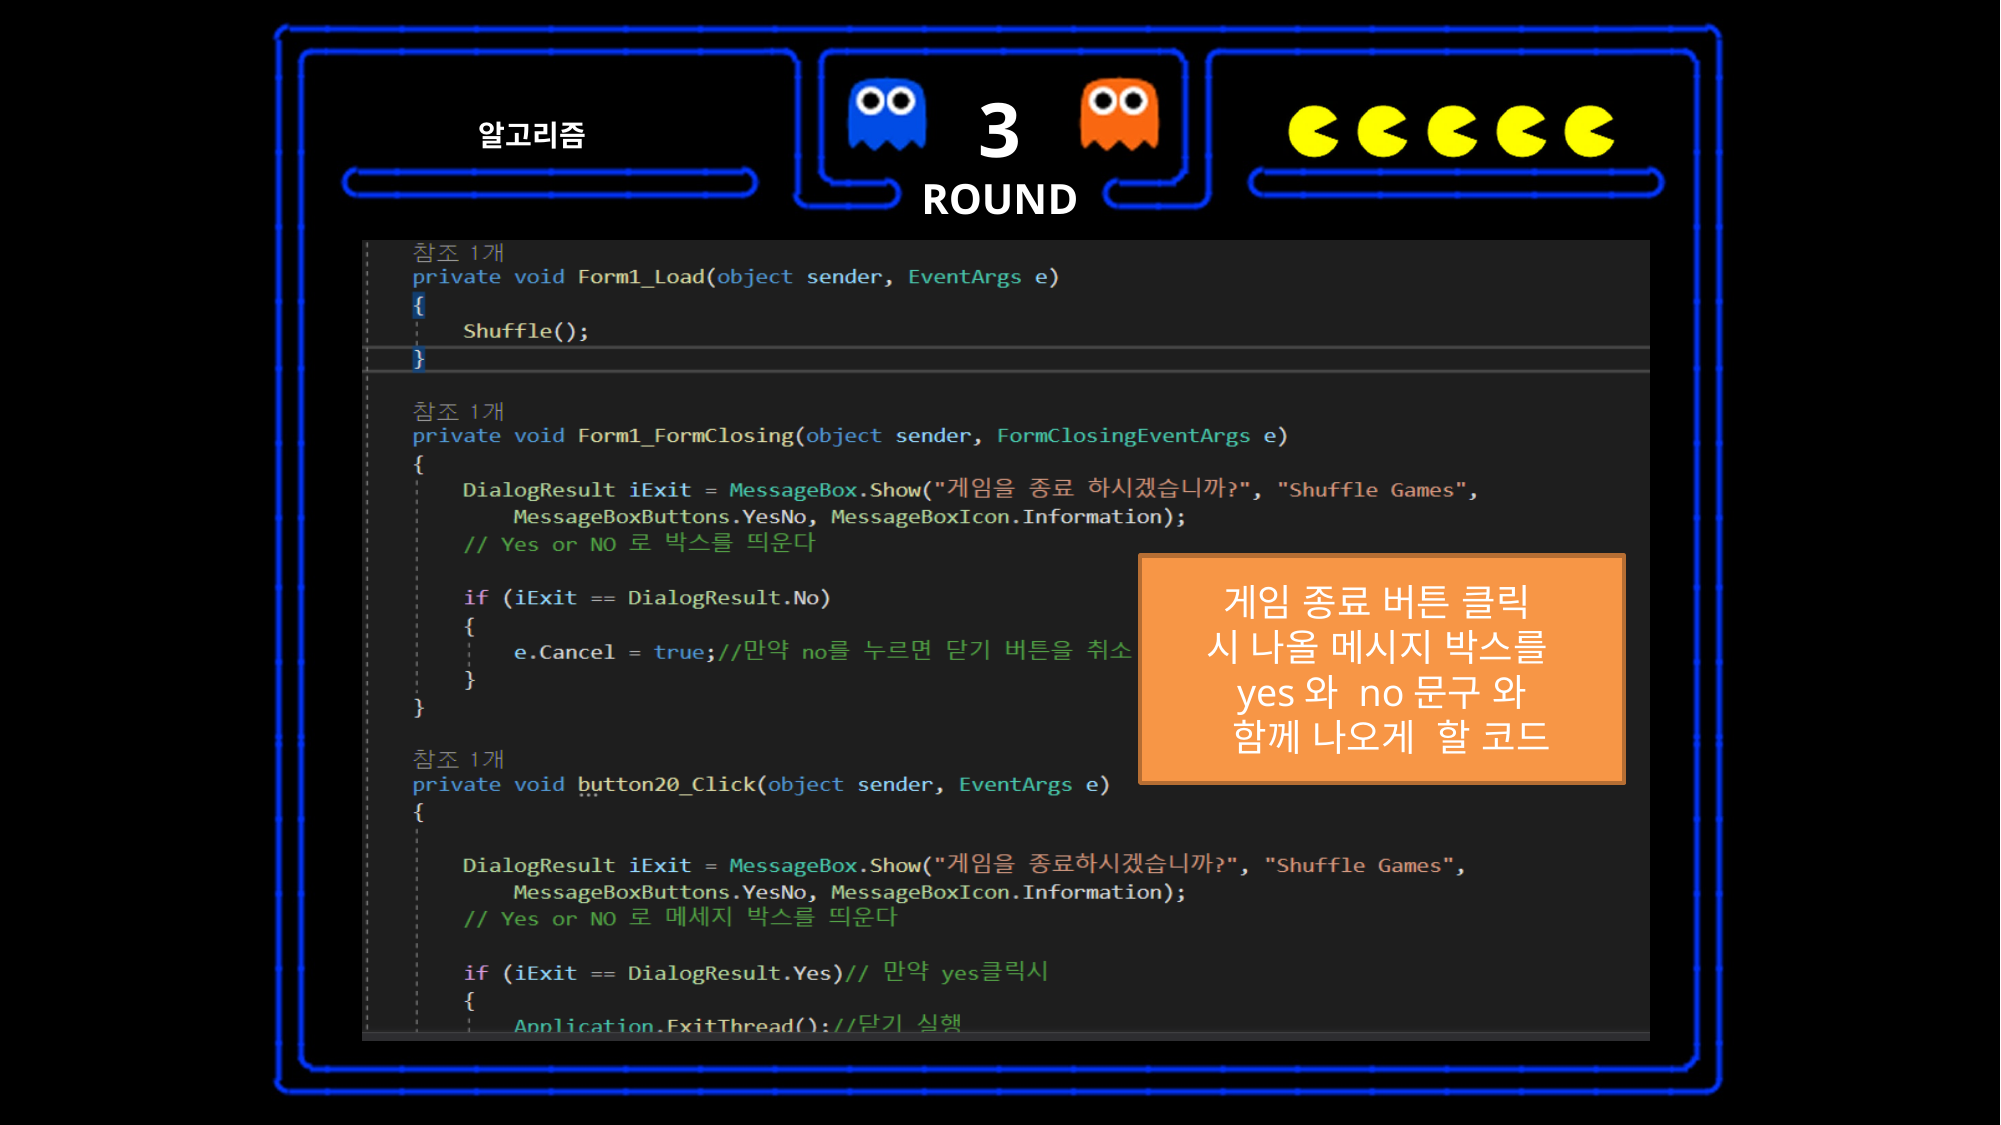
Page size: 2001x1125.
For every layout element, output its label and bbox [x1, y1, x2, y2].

picture [249, 0, 1751, 1124]
